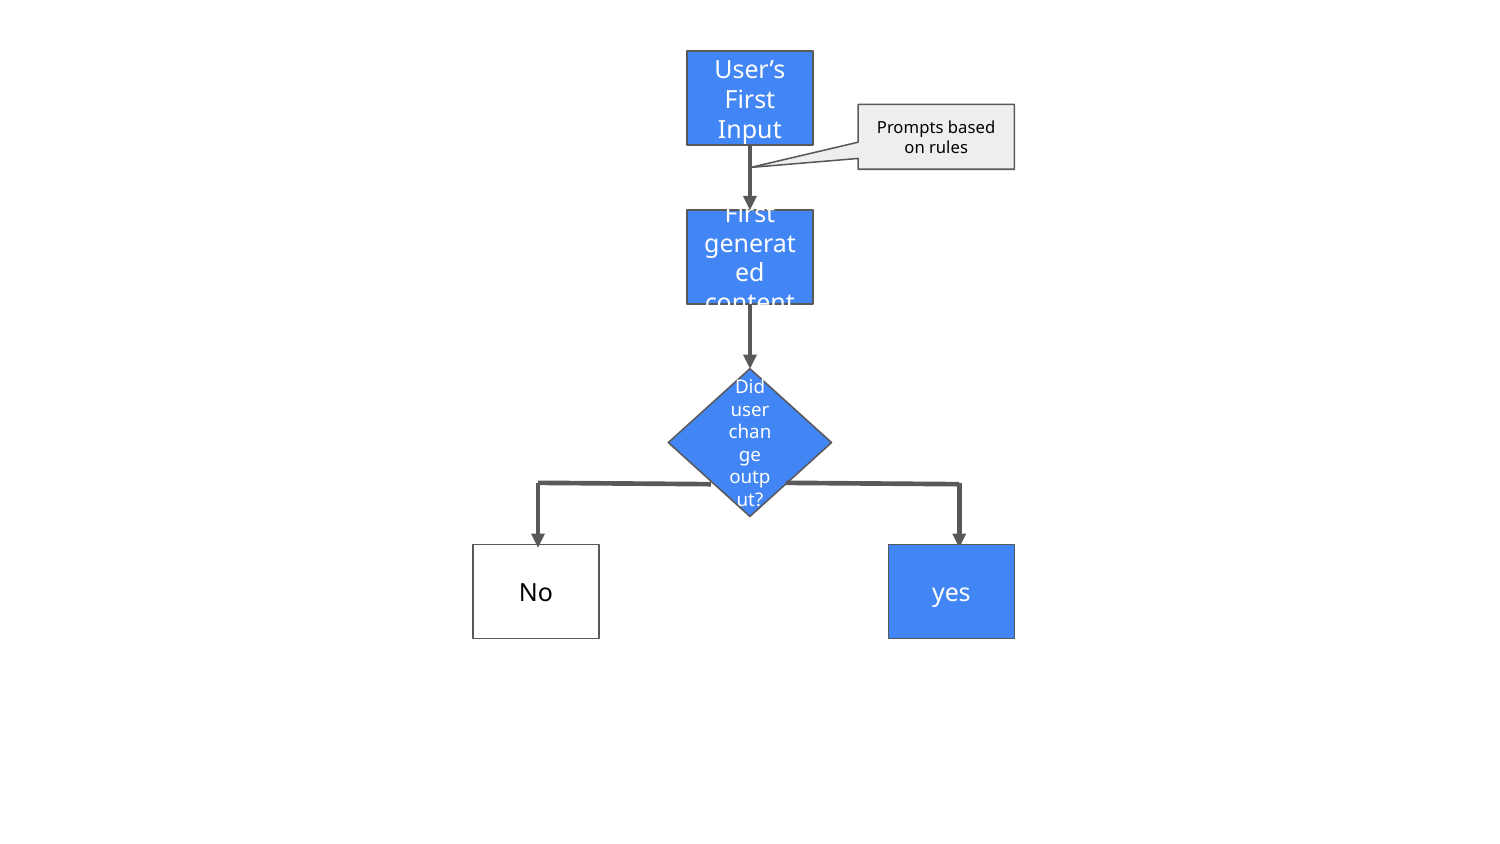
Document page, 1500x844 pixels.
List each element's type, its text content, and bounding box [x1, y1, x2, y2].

text_box Prompts based on rules [754, 104, 1015, 170]
text_box No [473, 544, 599, 639]
text_box User’s First Input [686, 51, 813, 146]
text_box yes [888, 544, 1015, 639]
text_box First generated content [686, 209, 813, 304]
text_box Did user change output? [668, 371, 832, 517]
